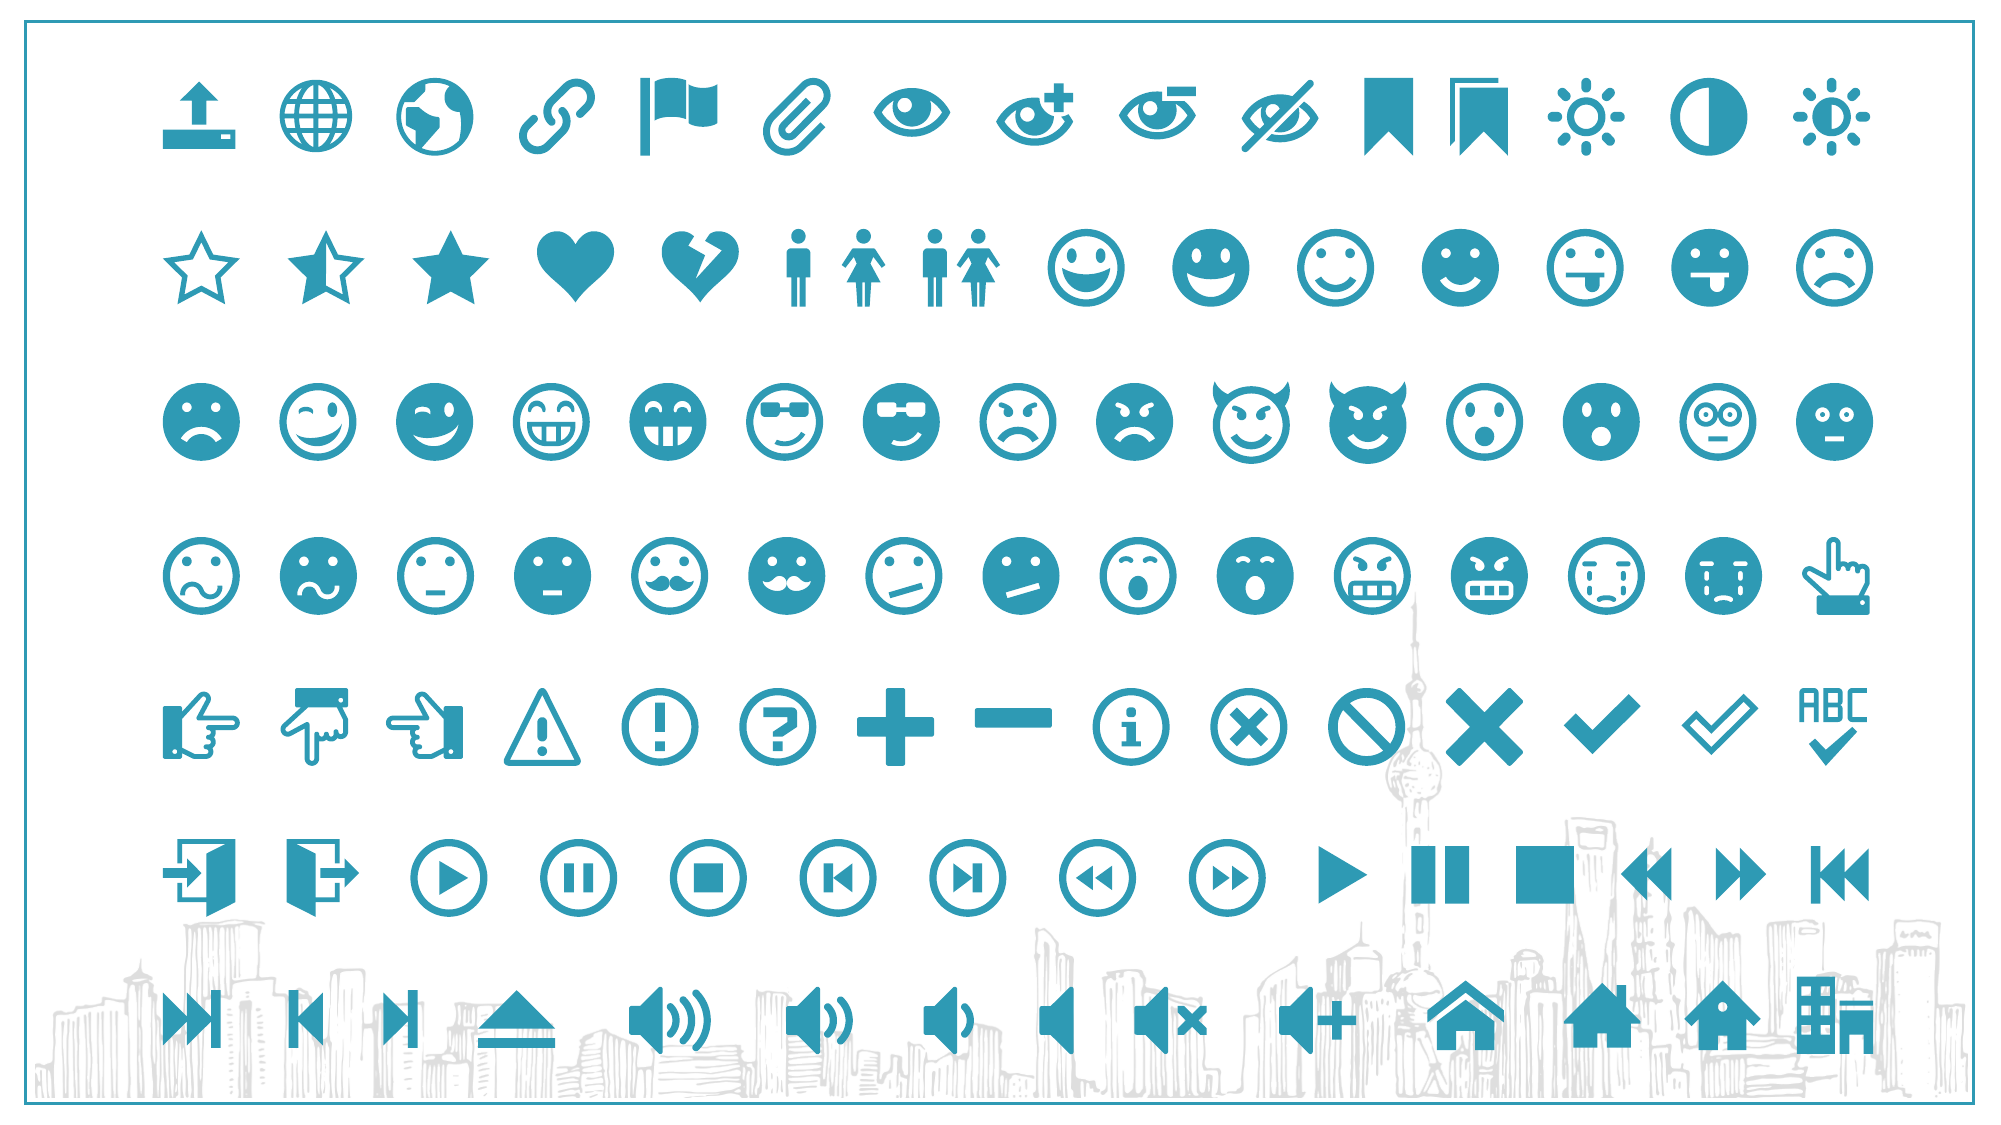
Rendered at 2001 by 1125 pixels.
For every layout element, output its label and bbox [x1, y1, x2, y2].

text_box [503, 688, 581, 766]
text_box [1039, 986, 1074, 1055]
text_box [1796, 228, 1874, 307]
text_box [1803, 132, 1817, 146]
text_box [1436, 999, 1495, 1051]
text_box [1793, 111, 1808, 122]
text_box [1684, 980, 1761, 1051]
text_box [661, 231, 739, 303]
text_box [1547, 77, 1625, 156]
text_box [979, 383, 1057, 461]
text_box [162, 537, 240, 615]
text_box [865, 537, 943, 615]
text_box [1847, 688, 1867, 723]
text_box [1826, 77, 1837, 93]
text_box [1670, 77, 1748, 156]
text_box [857, 688, 935, 766]
text_box [1855, 111, 1871, 122]
text_box [1450, 77, 1499, 146]
text_box [1671, 228, 1749, 307]
text_box [1172, 228, 1250, 307]
text_box [287, 230, 365, 305]
text_box [1810, 846, 1869, 904]
text_box [286, 839, 340, 917]
text_box [748, 537, 826, 615]
text_box [162, 858, 202, 888]
text_box [1459, 87, 1508, 156]
text_box [279, 383, 357, 461]
text_box [288, 990, 323, 1048]
text_box [162, 691, 240, 759]
text_box [397, 537, 475, 615]
text_box [1620, 847, 1672, 901]
text_box [514, 537, 592, 615]
text_box [279, 537, 357, 615]
text_box [629, 383, 707, 461]
text_box [862, 383, 940, 461]
text_box [929, 839, 1007, 917]
text_box [162, 230, 240, 305]
text_box [320, 858, 360, 888]
text_box [396, 383, 474, 461]
text_box [1847, 132, 1861, 146]
text_box [1826, 141, 1837, 156]
text_box [1333, 537, 1411, 615]
text_box [177, 839, 236, 917]
text_box [396, 77, 474, 156]
text_box [739, 688, 817, 766]
text_box [1563, 694, 1641, 755]
text_box [1445, 846, 1470, 904]
text_box [1812, 97, 1851, 137]
text_box [383, 990, 418, 1048]
text_box [786, 986, 853, 1055]
text_box [1450, 537, 1528, 615]
text_box [512, 383, 590, 461]
text_box [1446, 383, 1524, 461]
text_box [621, 688, 699, 766]
text_box [1799, 688, 1819, 723]
text_box [1802, 87, 1817, 102]
text_box [1546, 228, 1624, 307]
text_box [1188, 839, 1266, 917]
text_box [1099, 537, 1177, 615]
text_box [1685, 537, 1763, 615]
text_box [1134, 986, 1207, 1054]
text_box [982, 537, 1060, 615]
text_box [1427, 980, 1504, 1023]
text_box [763, 77, 831, 156]
text_box [412, 230, 490, 305]
text_box [1059, 839, 1137, 917]
text_box [669, 839, 747, 917]
text_box [1328, 688, 1406, 766]
text_box [478, 1038, 556, 1048]
text_box [1516, 846, 1574, 904]
text_box [1562, 383, 1640, 461]
text_box [1210, 688, 1288, 766]
text_box [162, 383, 240, 461]
text_box [1241, 79, 1319, 153]
text_box [1808, 726, 1858, 766]
text_box [1839, 1010, 1874, 1054]
text_box [1329, 381, 1407, 464]
text_box [162, 129, 236, 149]
text_box [179, 81, 219, 125]
text_box [1096, 383, 1174, 461]
text_box [629, 986, 711, 1054]
text_box [1563, 982, 1641, 1048]
text_box [1796, 382, 1874, 461]
text_box [1802, 537, 1870, 615]
text_box [1839, 1000, 1874, 1006]
text_box [922, 228, 1000, 307]
text_box [1847, 87, 1861, 102]
text_box [631, 537, 709, 615]
text_box [841, 228, 886, 307]
text_box [1411, 846, 1436, 904]
text_box [540, 839, 618, 917]
text_box [923, 986, 974, 1055]
text_box [1118, 86, 1196, 140]
text_box [974, 708, 1052, 728]
text_box [1318, 846, 1368, 904]
text_box [519, 78, 596, 155]
text_box [478, 990, 556, 1029]
text_box [1823, 688, 1843, 723]
text_box [1681, 693, 1759, 756]
text_box [1796, 976, 1835, 1054]
text_box [1567, 537, 1645, 615]
text_box [1364, 77, 1414, 156]
text_box [1047, 228, 1125, 307]
text_box [410, 839, 488, 917]
text_box [1212, 381, 1290, 464]
text_box [1715, 847, 1767, 901]
text_box [1445, 688, 1523, 766]
text_box [280, 688, 349, 766]
text_box [162, 990, 221, 1048]
text_box [279, 79, 353, 153]
text_box [1279, 986, 1357, 1054]
text_box [640, 77, 718, 156]
text_box [1092, 688, 1170, 766]
text_box [385, 691, 463, 759]
text_box [996, 83, 1074, 146]
text_box [786, 228, 811, 307]
text_box [1679, 382, 1757, 461]
text_box [746, 383, 824, 461]
text_box [1421, 228, 1499, 307]
text_box [799, 839, 877, 917]
text_box [1216, 537, 1294, 615]
text_box [873, 88, 951, 137]
text_box [537, 231, 615, 303]
text_box [1297, 228, 1375, 307]
